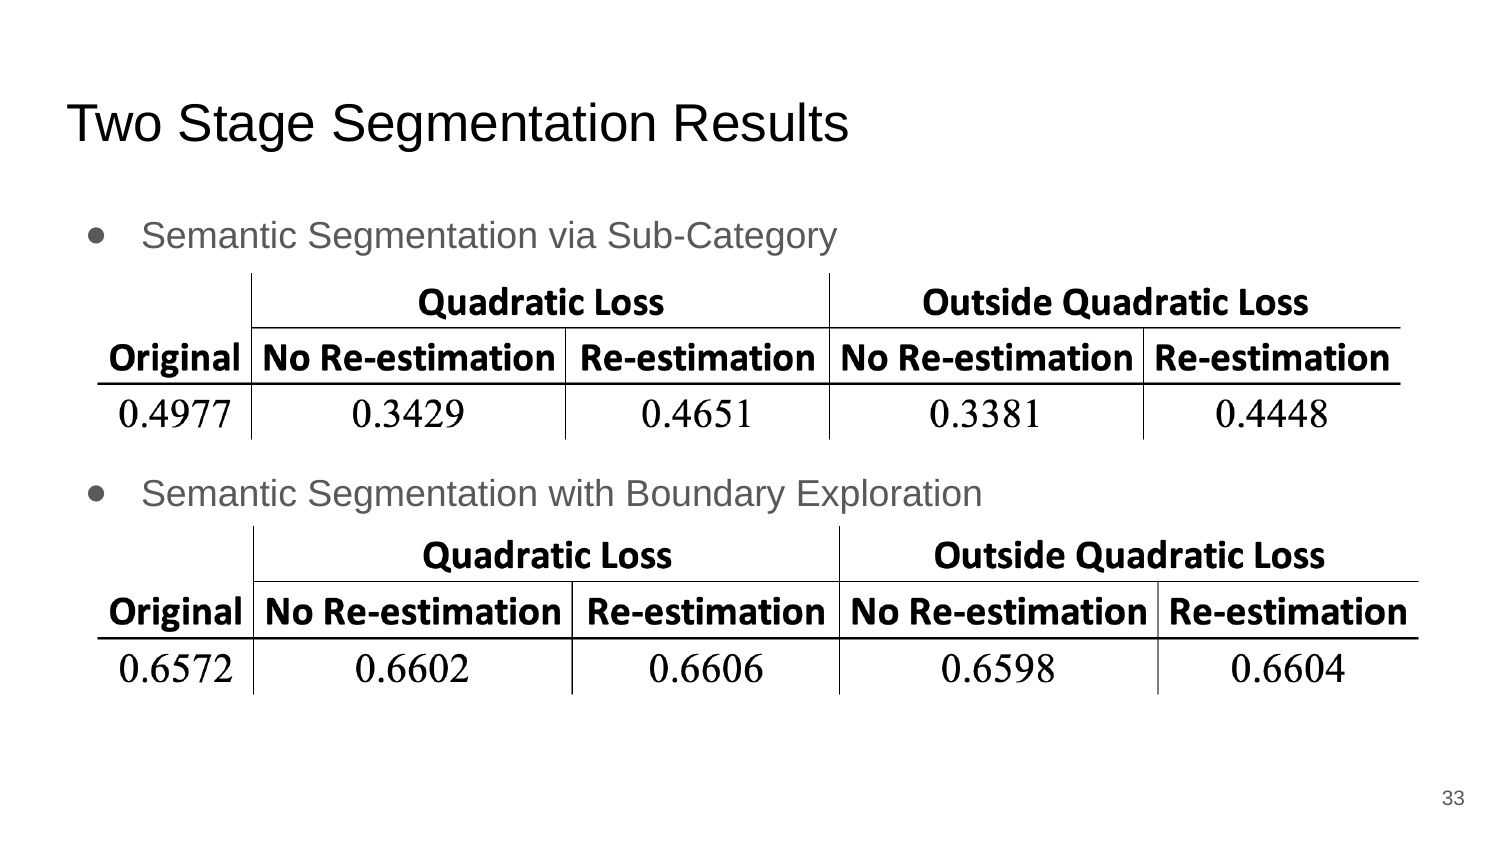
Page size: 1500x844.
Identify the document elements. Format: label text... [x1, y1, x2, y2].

slide_number 33 [1389, 764, 1480, 830]
picture [96, 268, 1404, 444]
list Semantic Segmentation via Sub-Category Semantic Segmentation with Boundary Exploration [51, 189, 1449, 750]
picture [96, 522, 1423, 698]
title Two Stage Segmentation Results [51, 72, 1449, 167]
